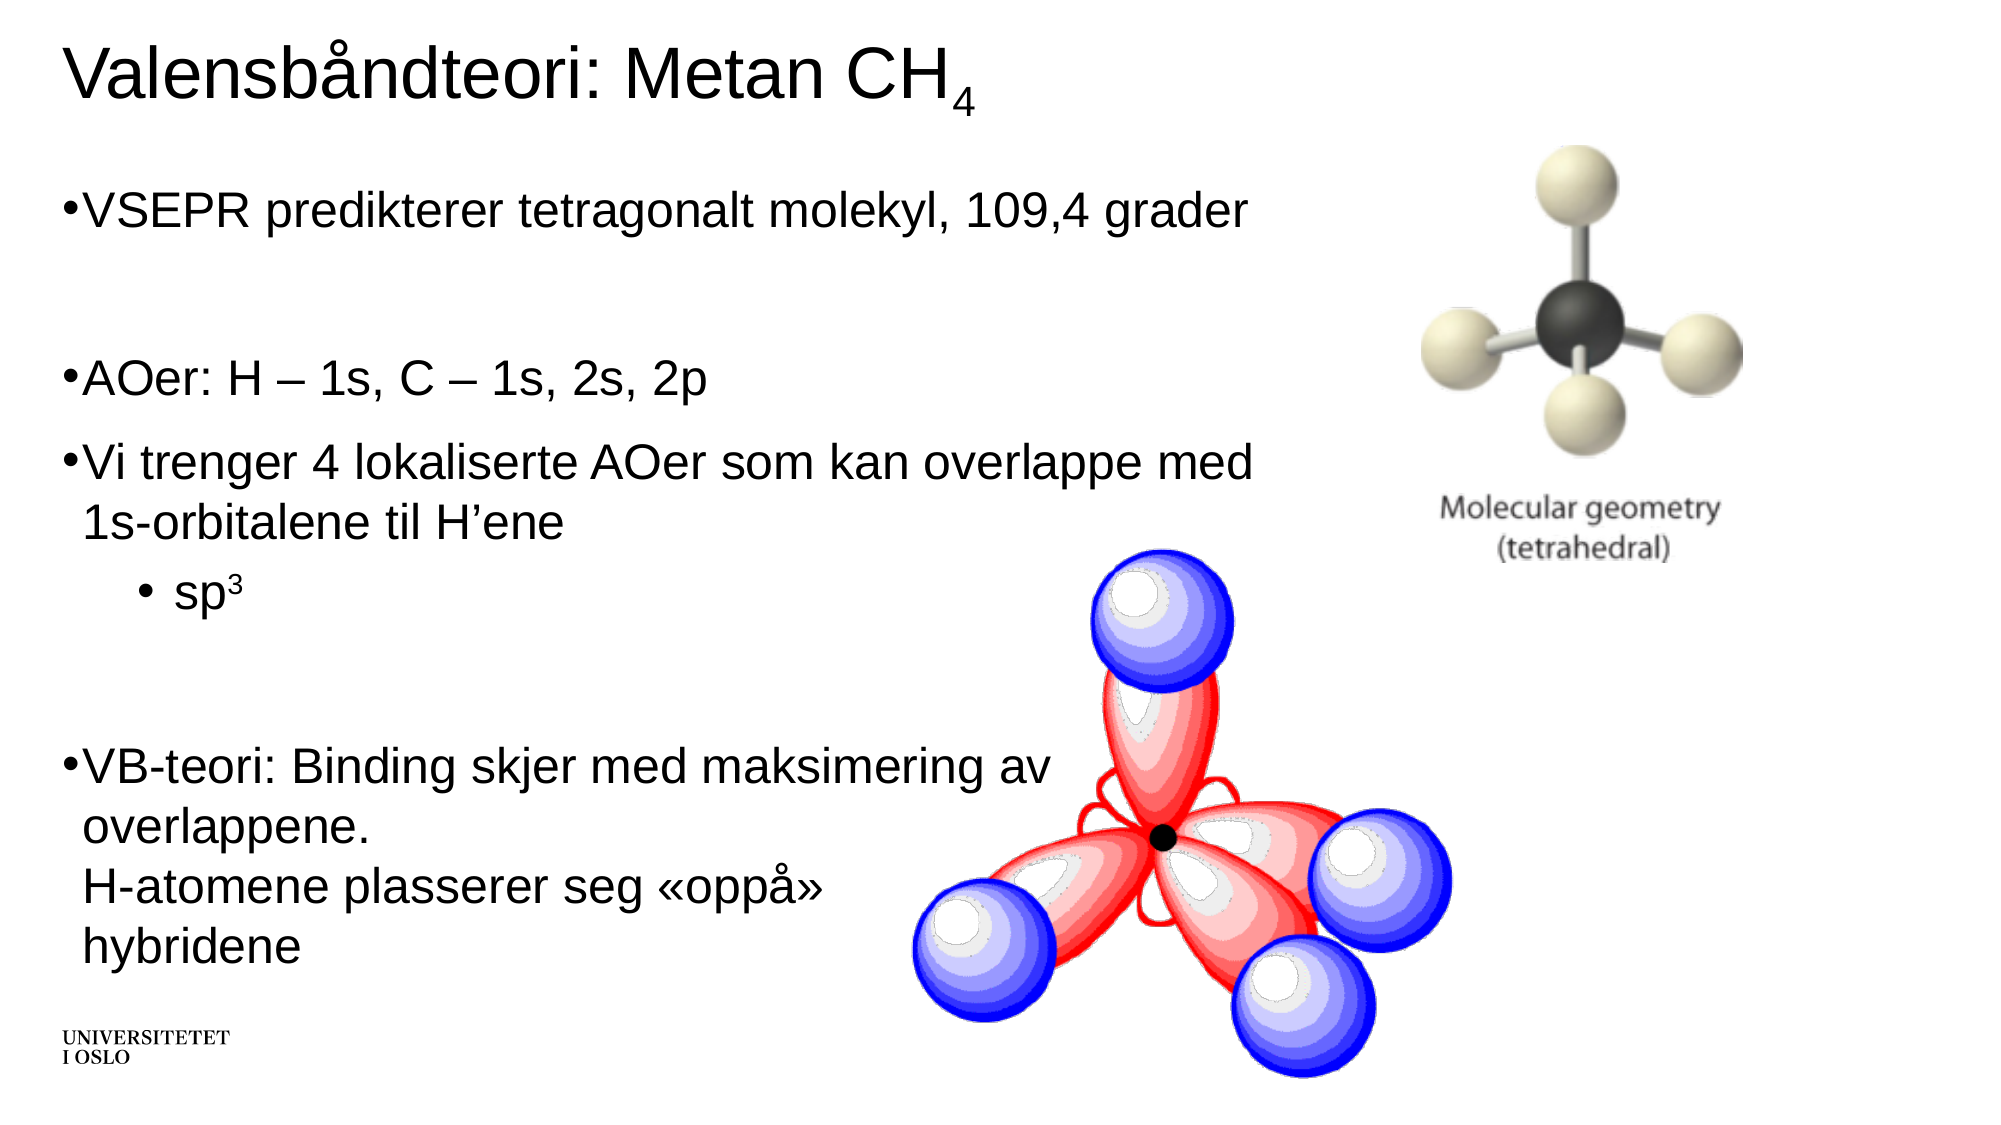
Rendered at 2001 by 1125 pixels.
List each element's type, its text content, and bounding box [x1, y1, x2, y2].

picture [901, 145, 1743, 1125]
title Valensbåndteori: Metan CH4 [62, 26, 1938, 151]
list VSEPR predikterer tetragonalt molekyl, 109,4 grader AOer: H – 1s, C – 1s, 2s, 2p Vi trenger 4 lokaliserte AOer som kan overlappe med 1s-orbitalene til H’ene sp3 VB-teori: Binding skjer med maksimering av overlappene. H-atomene plasserer seg «oppå» hybridene [62, 177, 1301, 1099]
